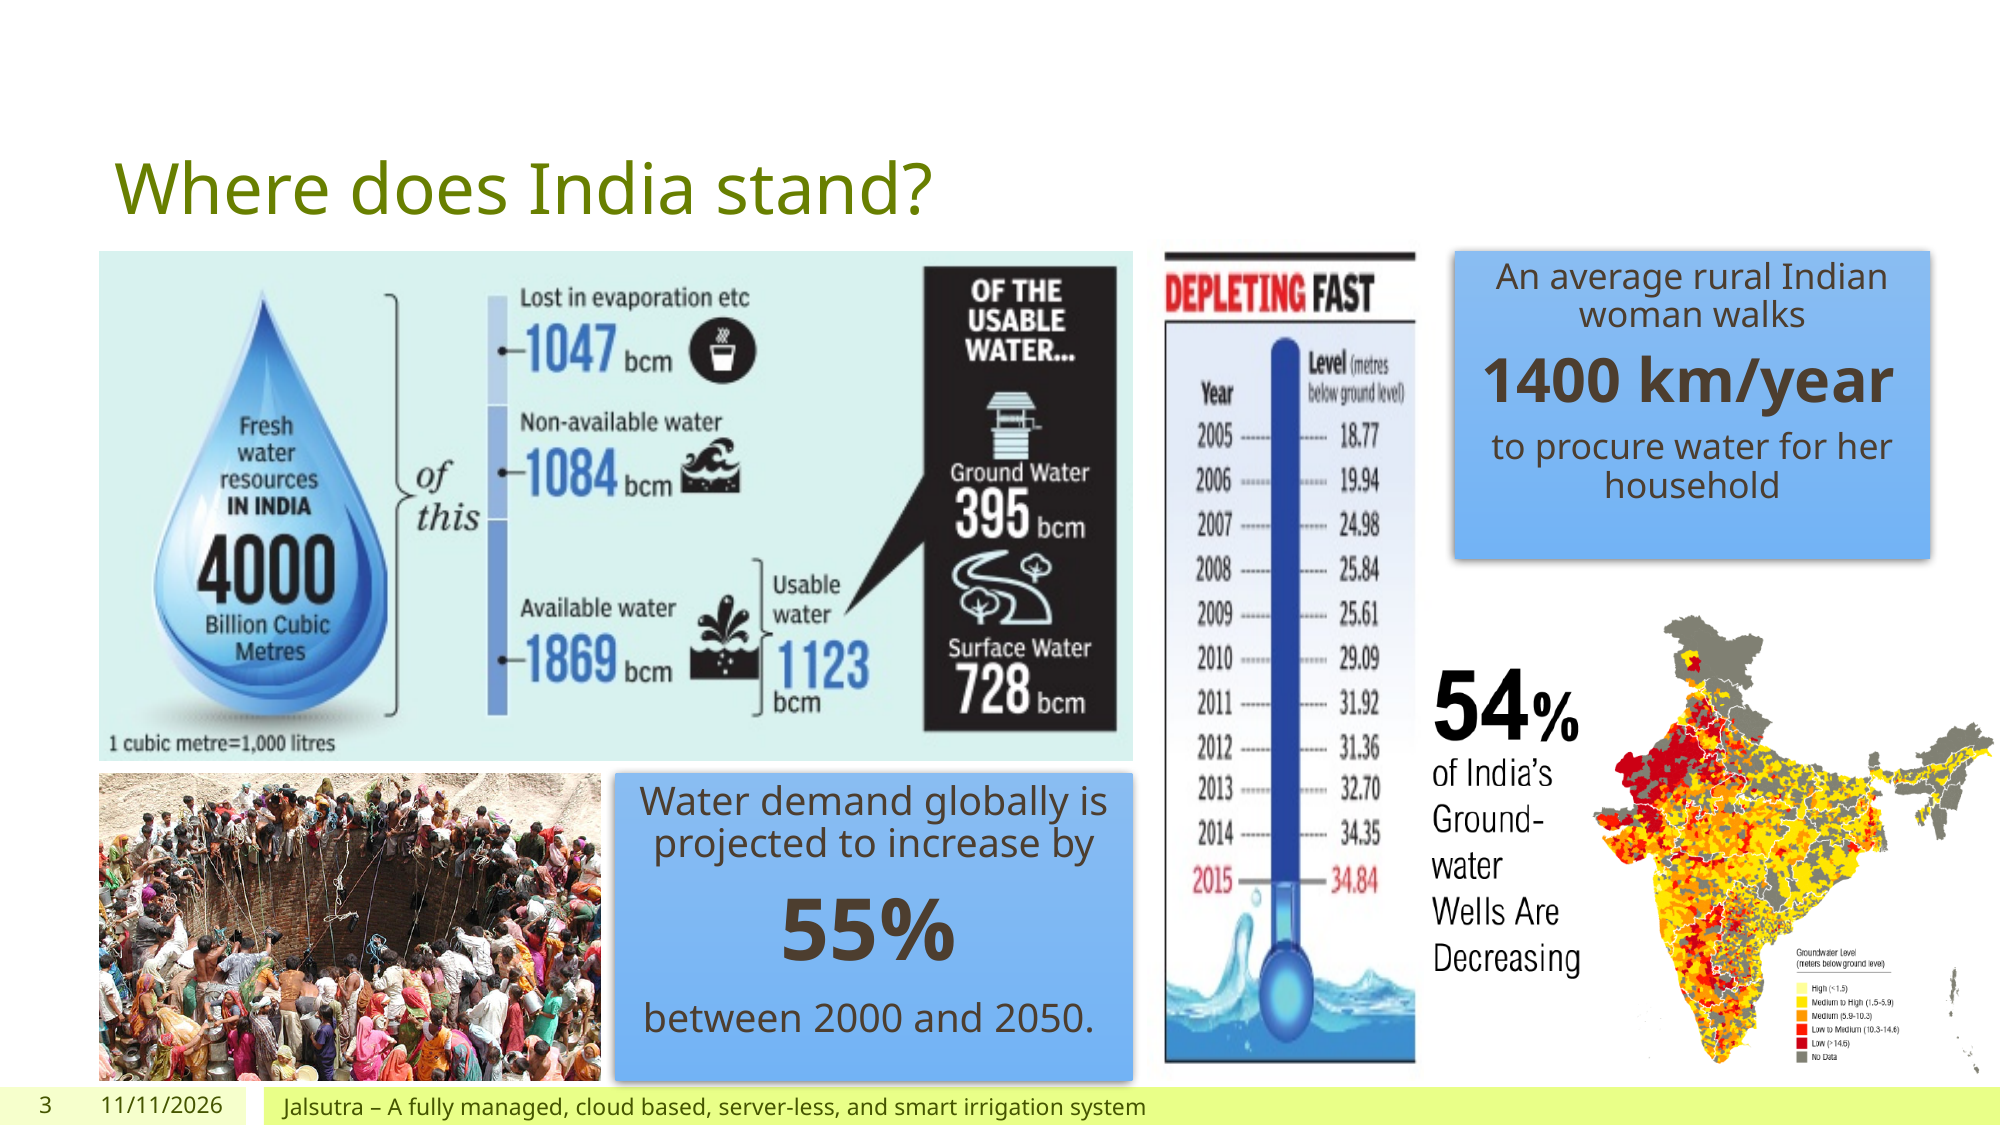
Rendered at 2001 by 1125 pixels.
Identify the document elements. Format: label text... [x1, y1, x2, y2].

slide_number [74, 1087, 239, 1125]
picture [99, 251, 1133, 761]
slide_number 3 [0, 1087, 68, 1125]
title Where does India stand? [99, 41, 1637, 236]
picture [99, 773, 601, 1081]
footer Jalsutra – A fully managed, cloud based, server-less, and smart irrigation system [268, 1087, 2000, 1125]
picture [1147, 239, 2000, 1081]
text_box Water demand globally is projected to increase by 55% between 2000 and 2050. [615, 773, 1133, 1081]
text_box An average rural Indian woman walks 1400 km/year to procure water for her household [1454, 251, 1931, 559]
